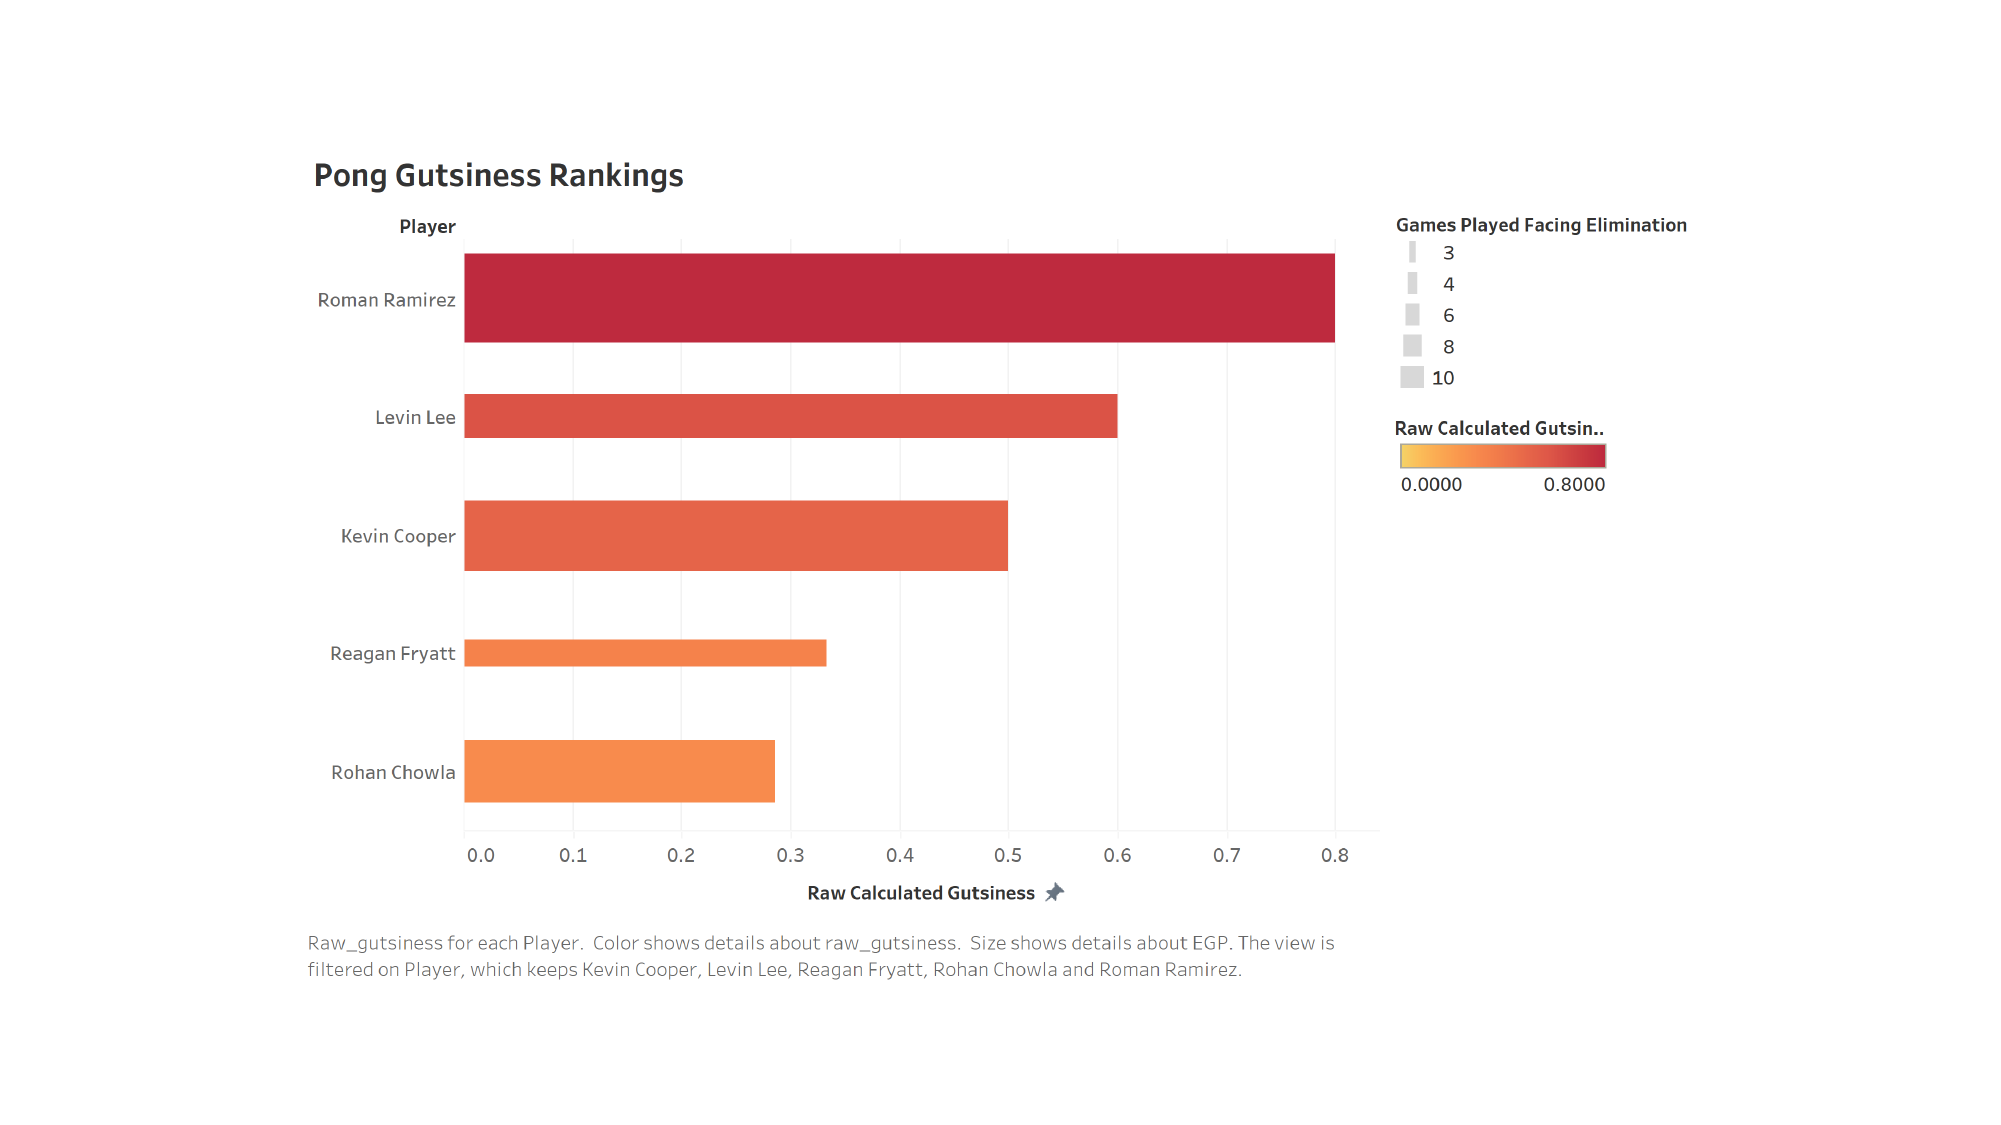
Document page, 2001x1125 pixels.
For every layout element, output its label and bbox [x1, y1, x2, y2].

picture [307, 142, 1693, 982]
